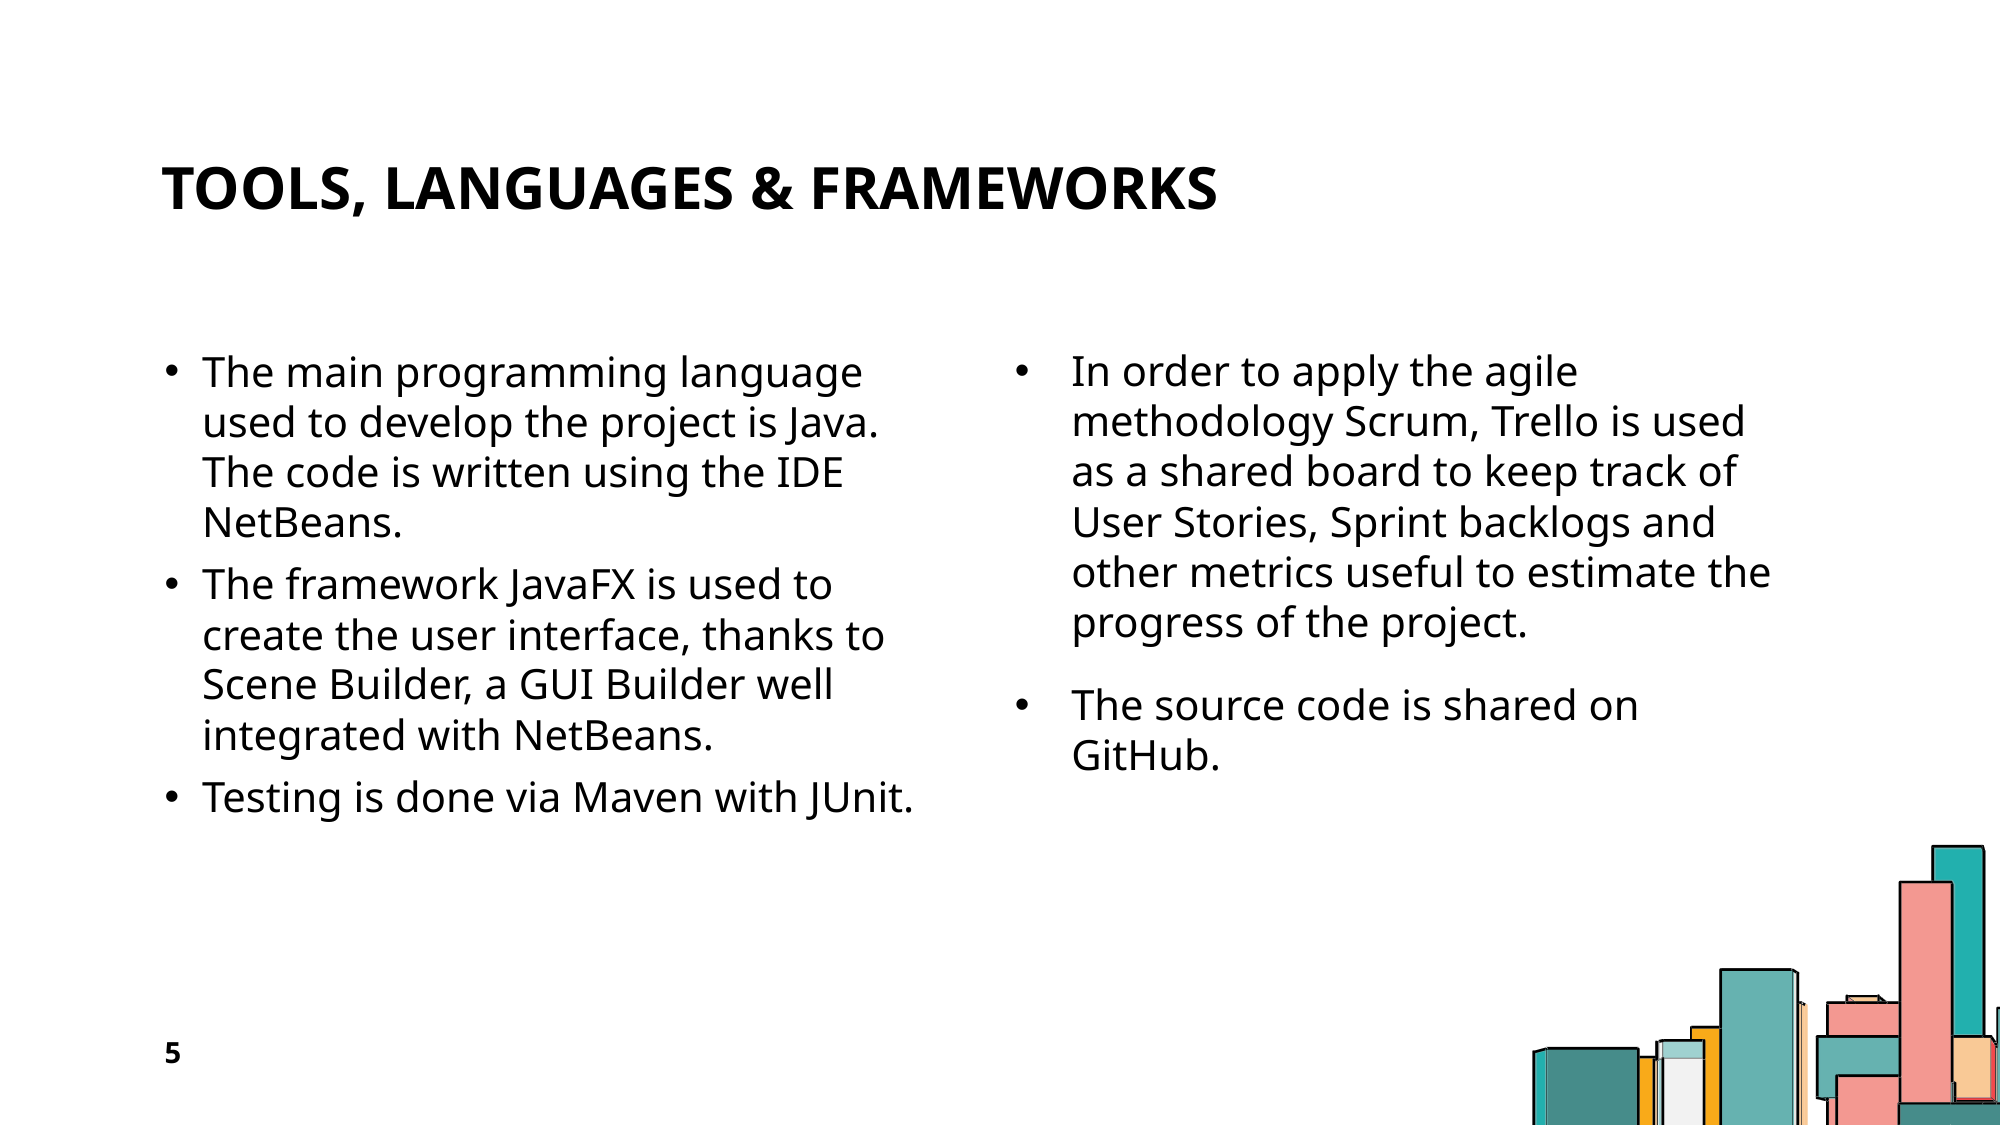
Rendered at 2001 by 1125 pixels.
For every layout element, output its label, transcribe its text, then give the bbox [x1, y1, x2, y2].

list In order to apply the agile methodology Scrum, Trello is used as a shared board to keep track of User Stories, Sprint backlogs and other metrics useful to estimate the progress of the project. The source code is shared on GitHub. [999, 337, 1791, 943]
picture [1471, 834, 2000, 1125]
list The main programming language used to develop the project is Java. The code is written using the IDE NetBeans. The framework JavaFX is used to create the user interface, thanks to Scene Builder, a GUI Builder well integrated with NetBeans. Testing is done via Maven with JUnit. [149, 337, 937, 943]
slide_number 5 [149, 1024, 588, 1085]
title TOOLS, Languages & Frameworks [146, 11, 1854, 230]
